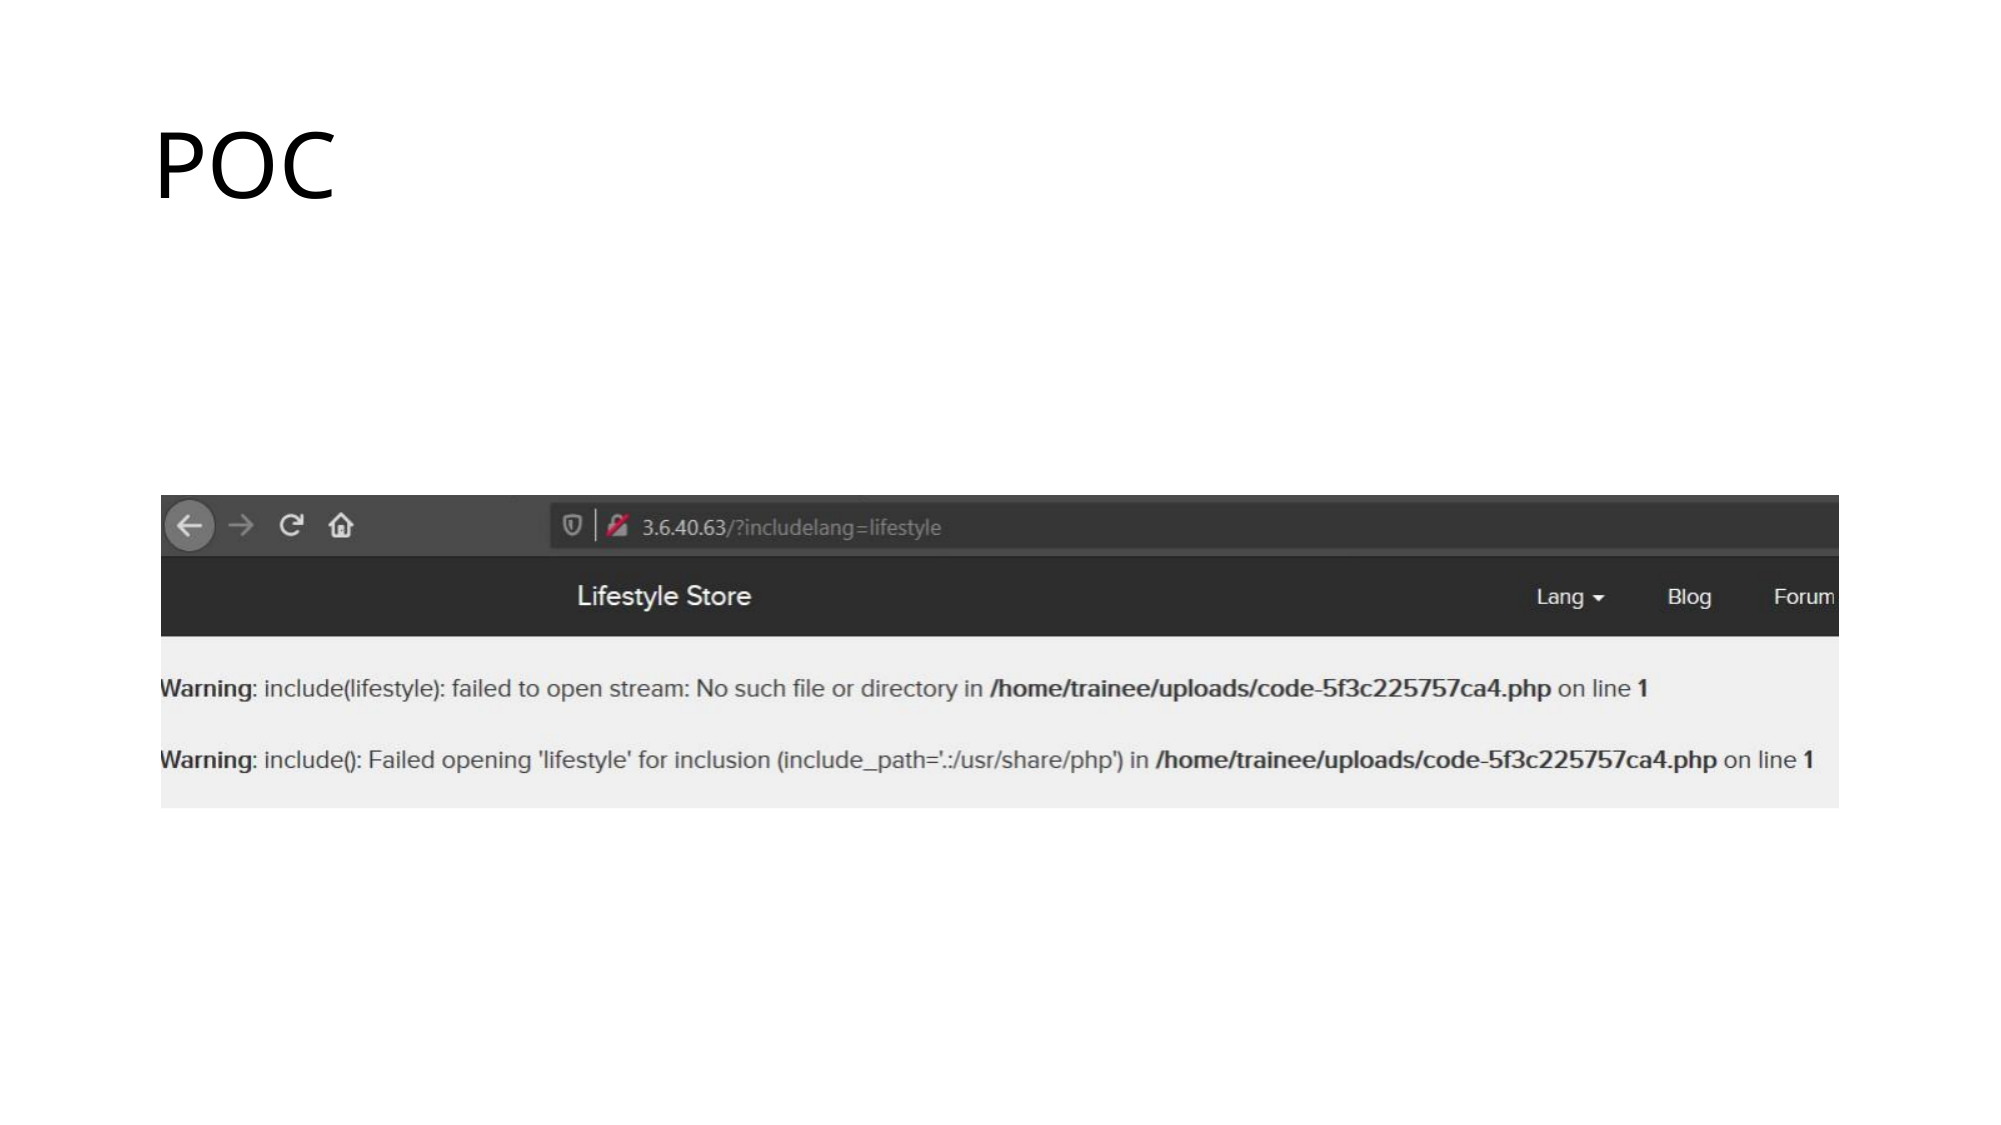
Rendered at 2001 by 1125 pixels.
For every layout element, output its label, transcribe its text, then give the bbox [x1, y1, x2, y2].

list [161, 495, 1839, 817]
title POC [137, 59, 1863, 278]
